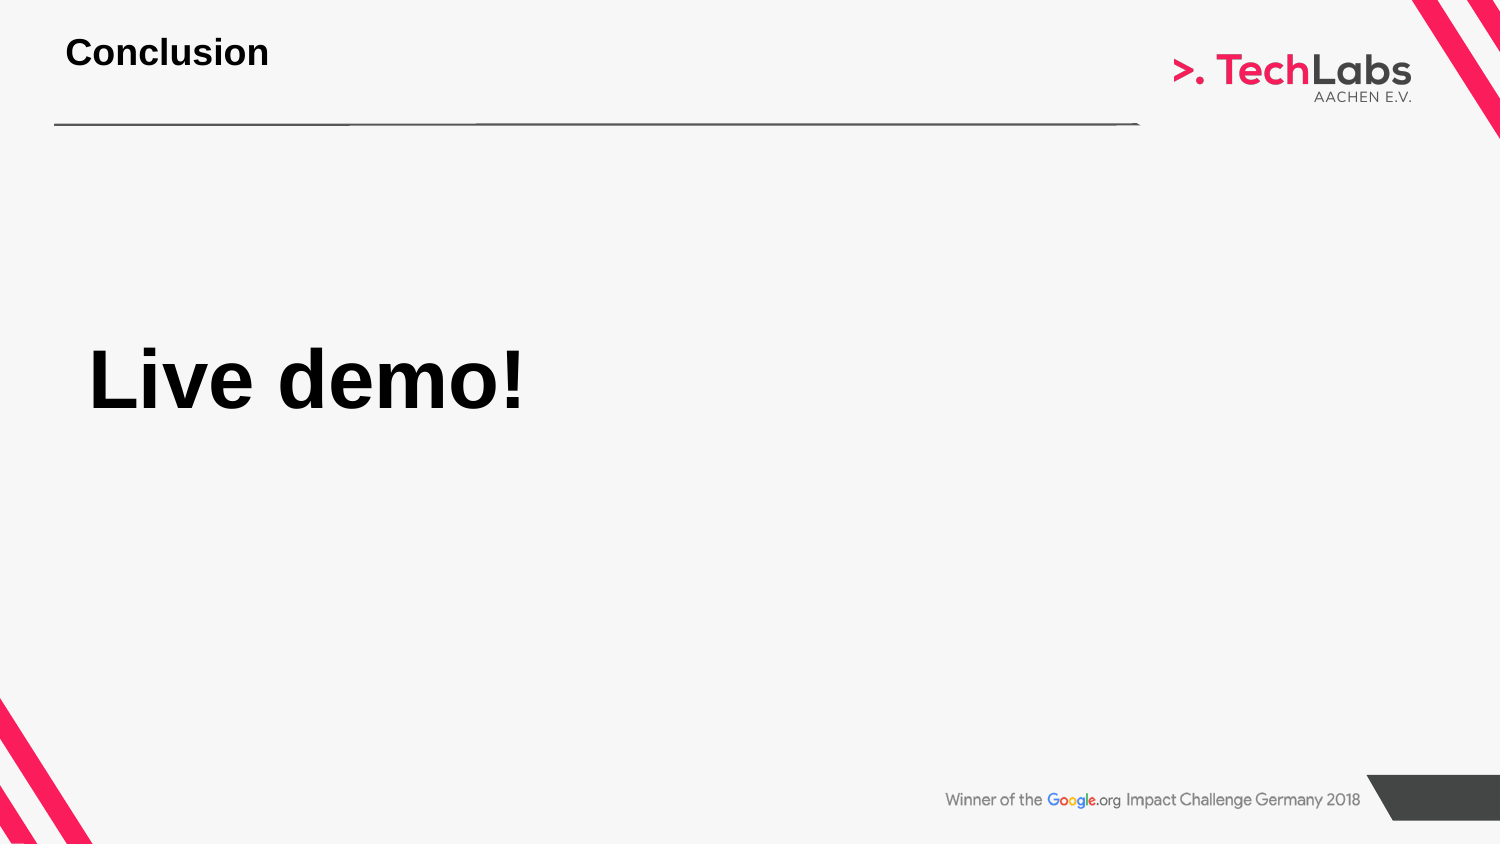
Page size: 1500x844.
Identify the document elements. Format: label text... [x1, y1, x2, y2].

text_box Live demo! [73, 309, 1211, 440]
picture [1174, 53, 1411, 104]
picture [945, 792, 1360, 809]
title Conclusion [54, 27, 1114, 74]
